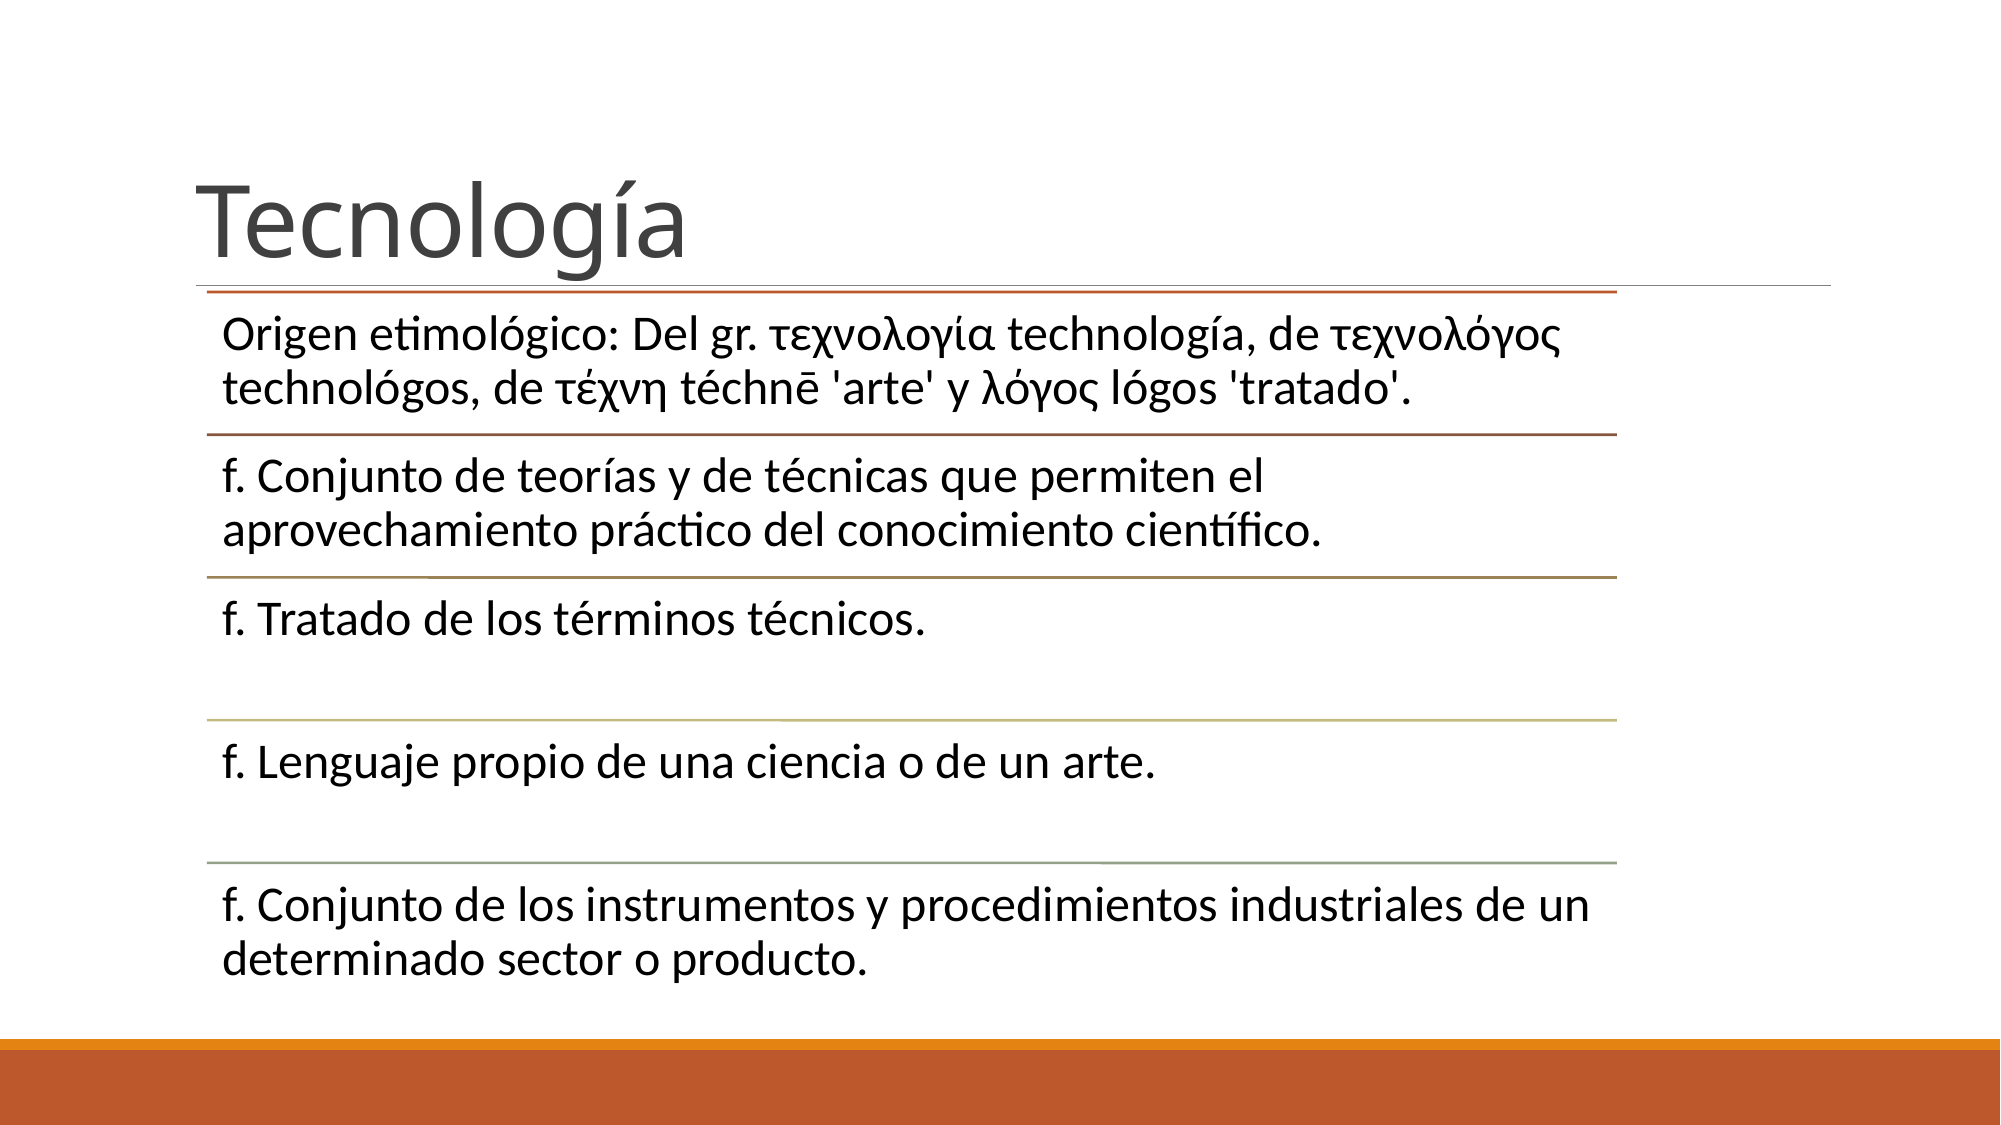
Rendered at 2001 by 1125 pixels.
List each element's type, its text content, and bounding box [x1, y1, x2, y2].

title Tecnología [180, 47, 1830, 285]
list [206, 291, 1618, 1007]
